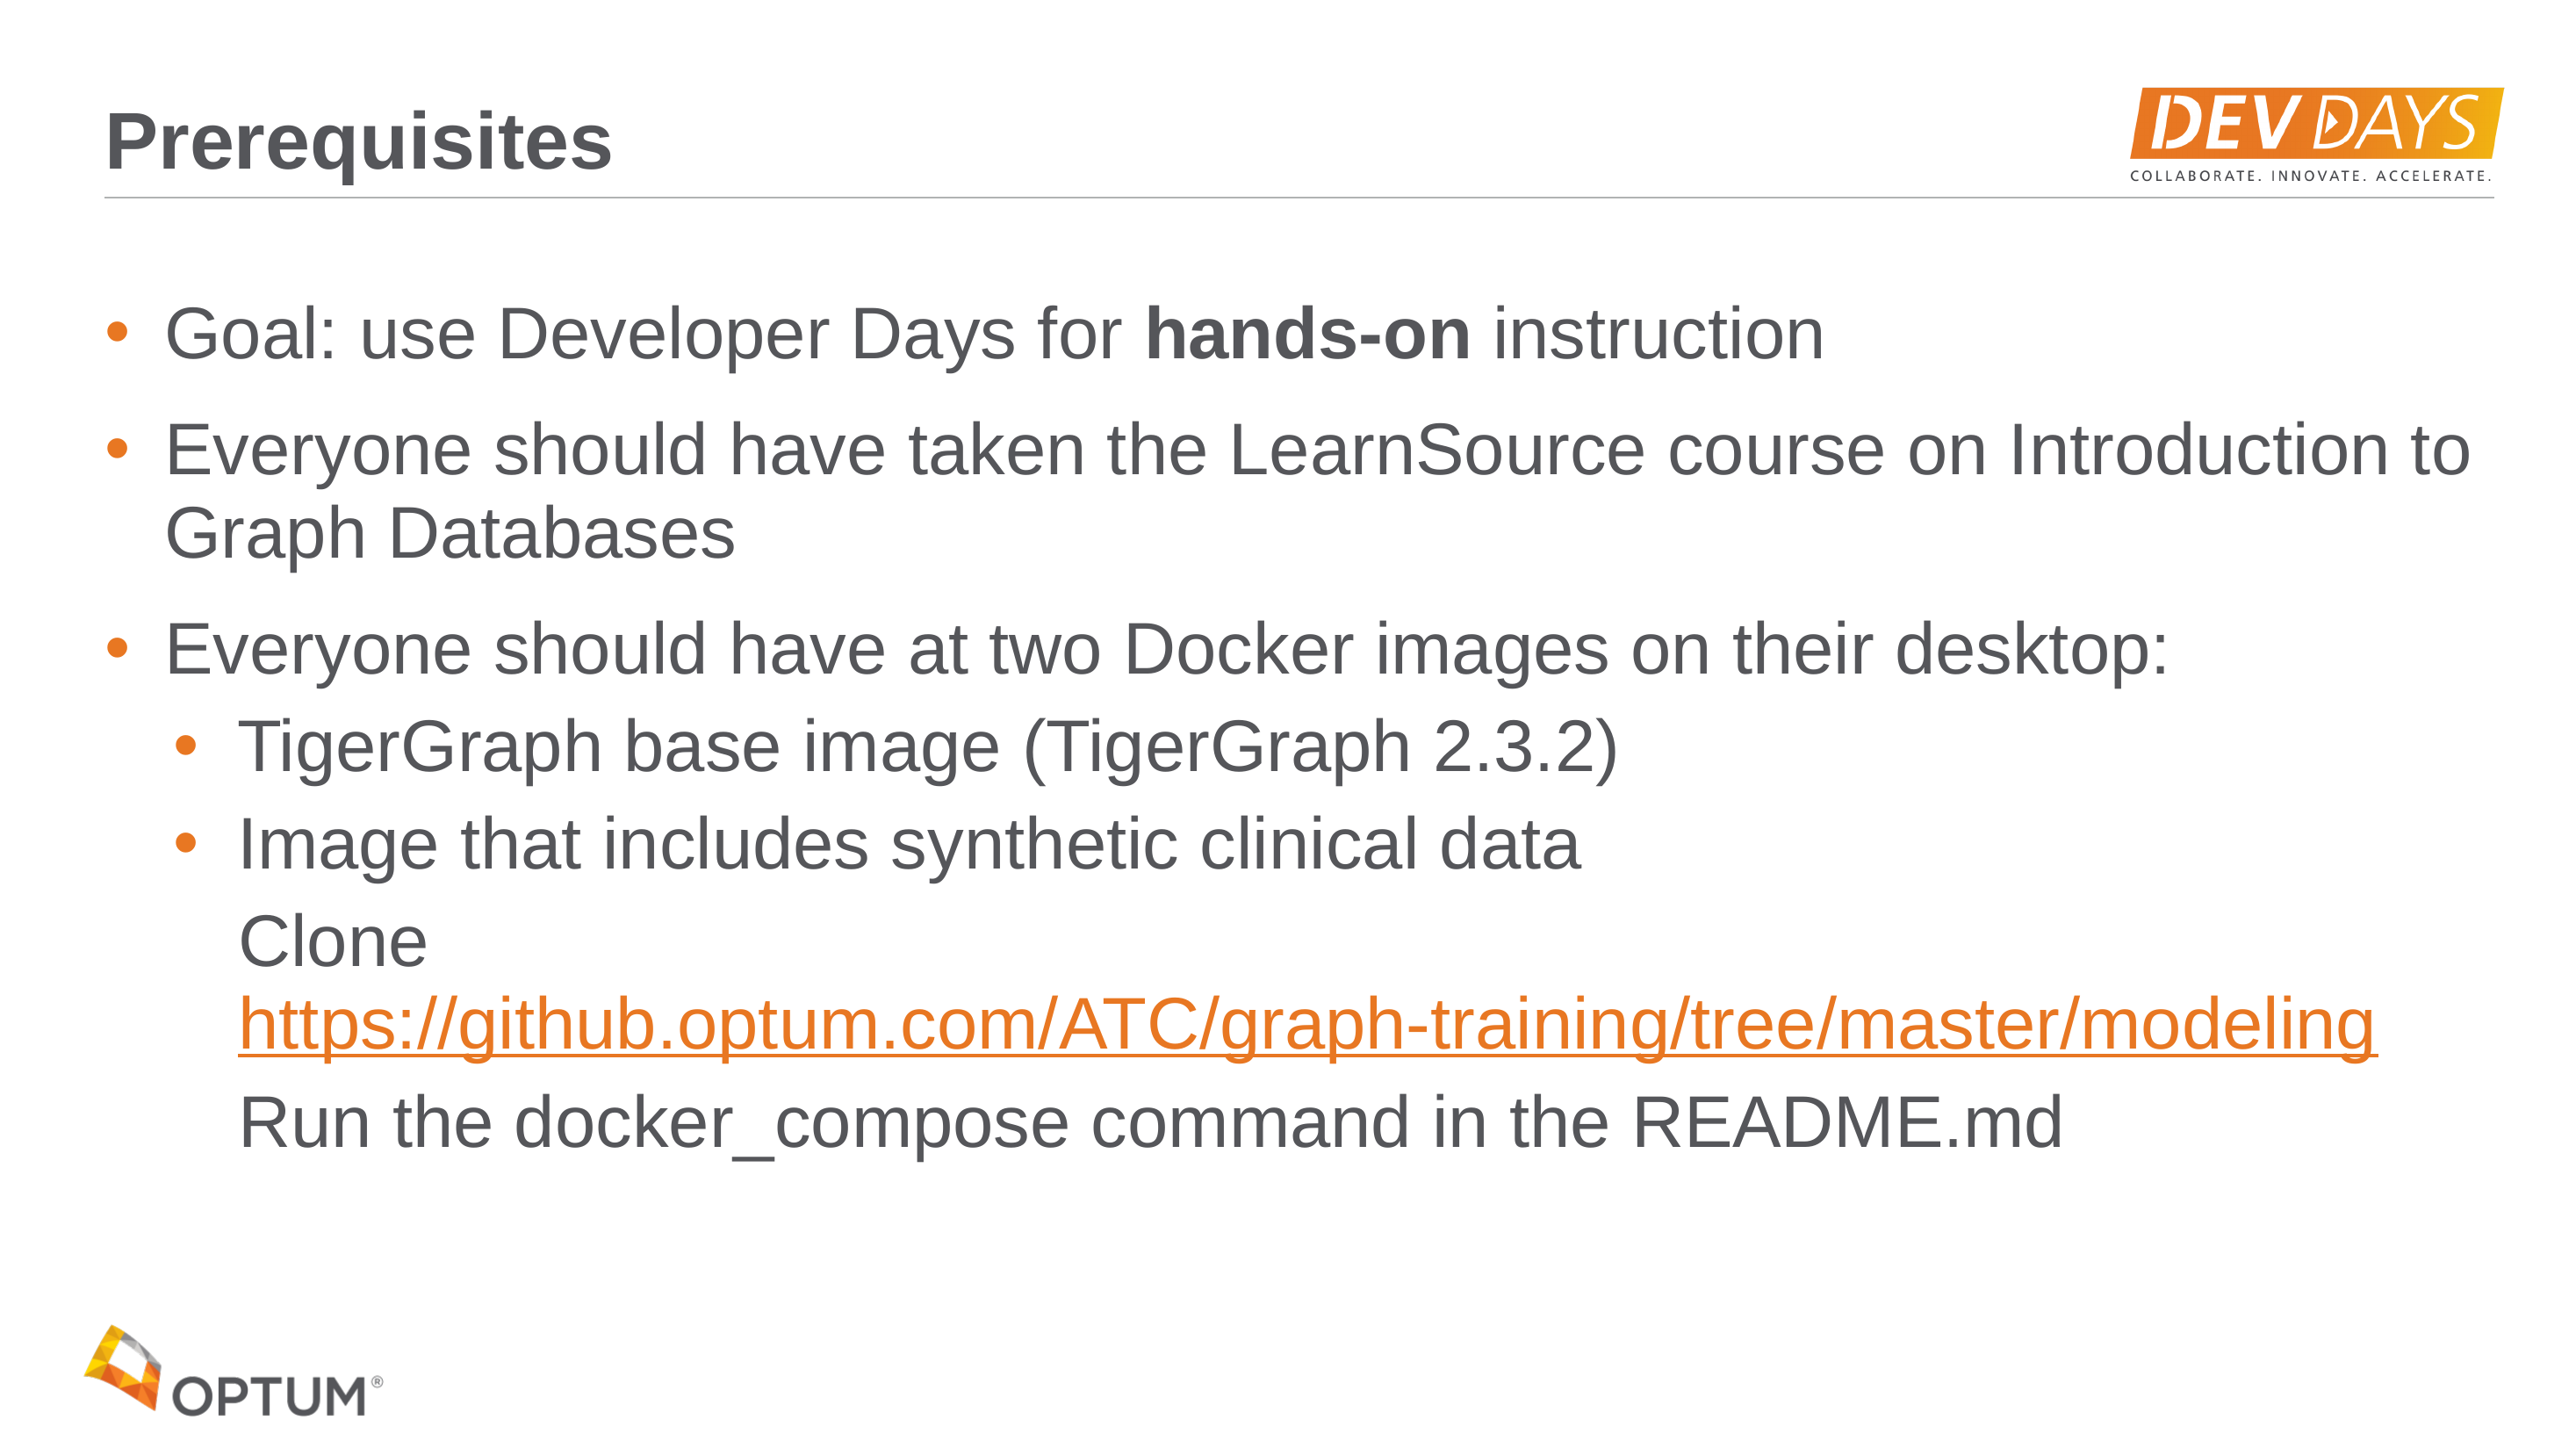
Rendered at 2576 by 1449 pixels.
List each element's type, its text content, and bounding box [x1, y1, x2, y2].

title Prerequisites [104, 46, 2495, 187]
picture [83, 1323, 385, 1417]
list Goal: use Developer Days for hands-on instruction Everyone should have taken the LearnSource course on Introduction to Graph Databases Everyone should have at two Docker images on their desktop: TigerGraph base image (TigerGraph 2.3.2) Image that includes synthetic clinical data Clone https://github.optum.com/ATC/graph-training/tree/master/modeling Run the docker_compose command in the README.md [104, 292, 2495, 1247]
